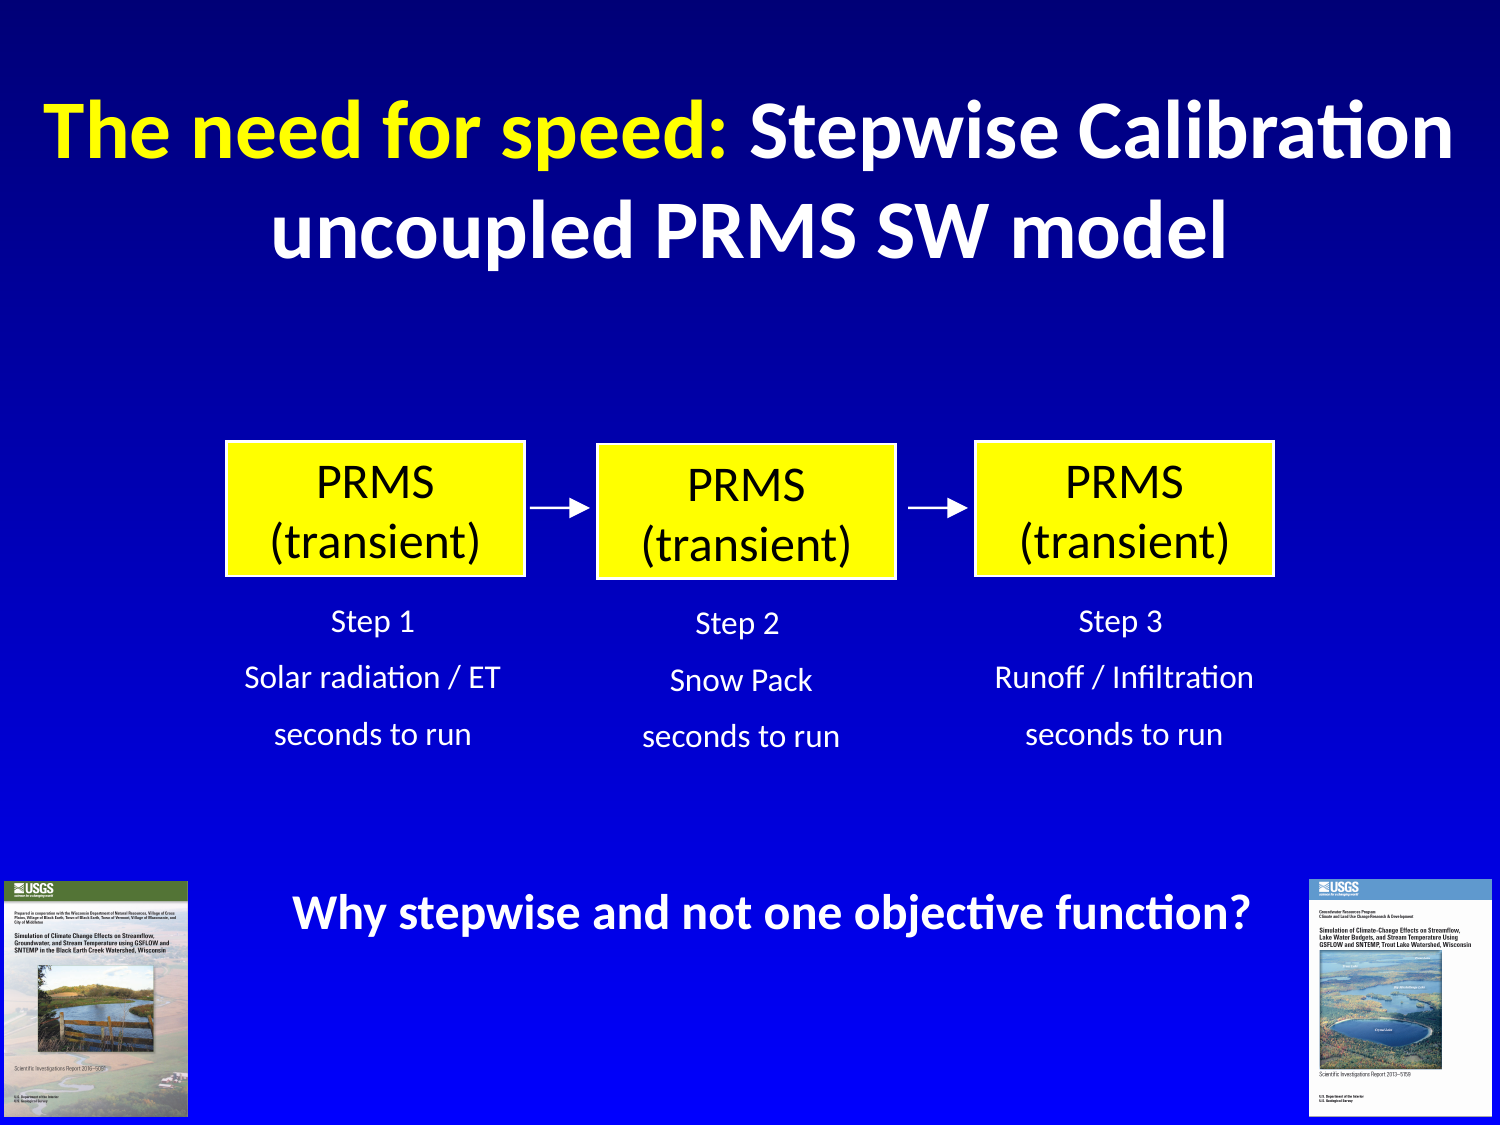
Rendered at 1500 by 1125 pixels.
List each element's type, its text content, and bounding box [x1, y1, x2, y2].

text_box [215, 441, 531, 769]
title The need for speed: Stepwise Calibration uncoupled PRMS SW model [0, 24, 1500, 327]
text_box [907, 441, 1284, 769]
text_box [529, 443, 896, 772]
text_box Why stepwise and not one objective function? [277, 872, 1322, 947]
picture [4, 881, 188, 1117]
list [1309, 878, 1493, 1117]
